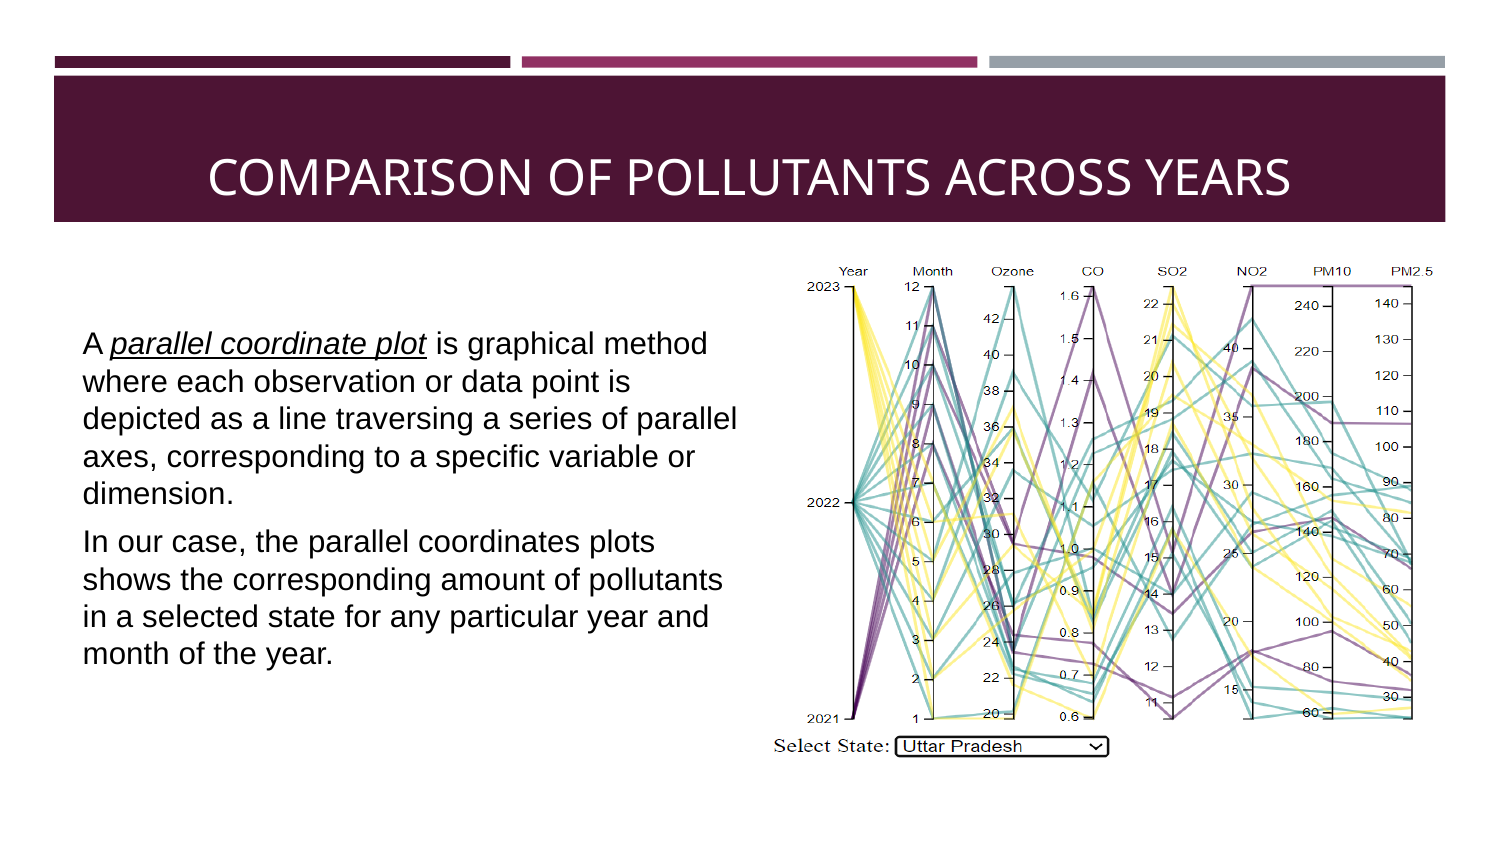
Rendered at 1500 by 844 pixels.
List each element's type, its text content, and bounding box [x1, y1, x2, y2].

picture [761, 247, 1453, 776]
list A parallel coordinate plot is graphical method where each observation or data point is depicted as a line traversing a series of parallel axes, corresponding to a specific variable or dimension. In our case, the parallel coordinates plots shows the corresponding amount of pollutants in a selected state for any particular year and month of the year. [71, 271, 756, 724]
title COMPARISON OF POLLUTANTS ACROSS YEARS [71, 86, 1429, 212]
